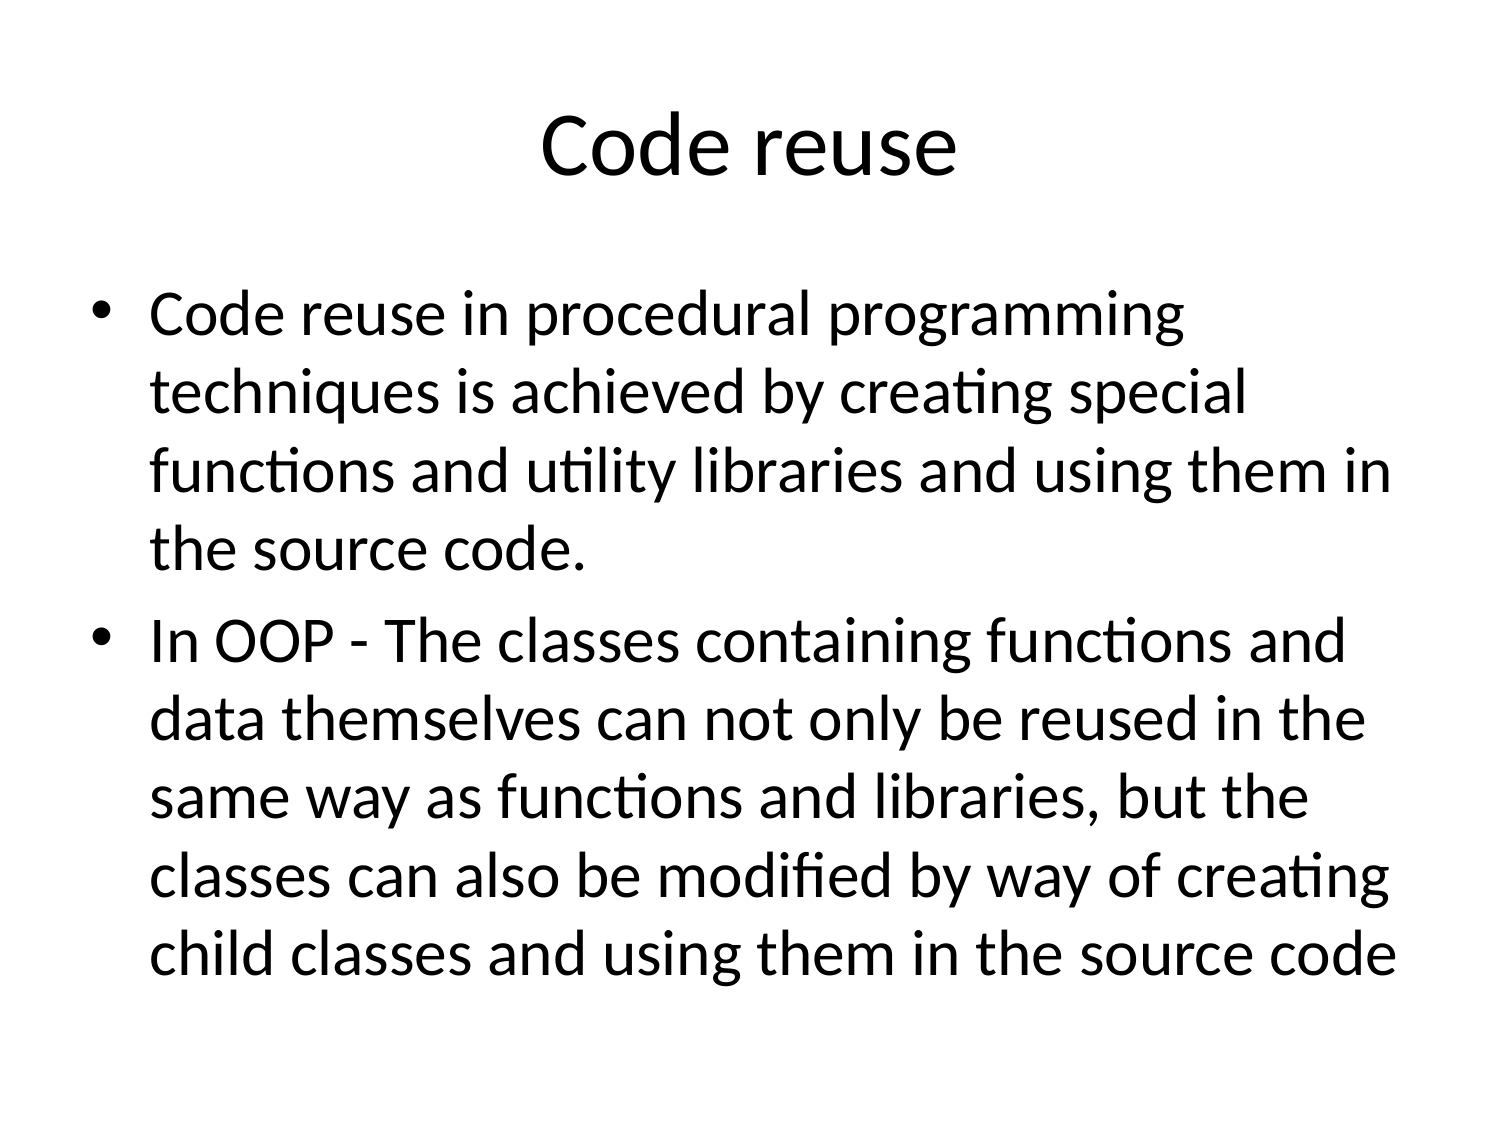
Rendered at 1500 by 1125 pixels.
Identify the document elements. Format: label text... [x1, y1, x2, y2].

list Code reuse in procedural programming techniques is achieved by creating special functions and utility libraries and using them in the source code. In OOP - The classes containing functions and data themselves can not only be reused in the same way as functions and libraries, but the classes can also be modified by way of creating child classes and using them in the source code [75, 262, 1425, 1005]
title Code reuse [75, 45, 1425, 233]
